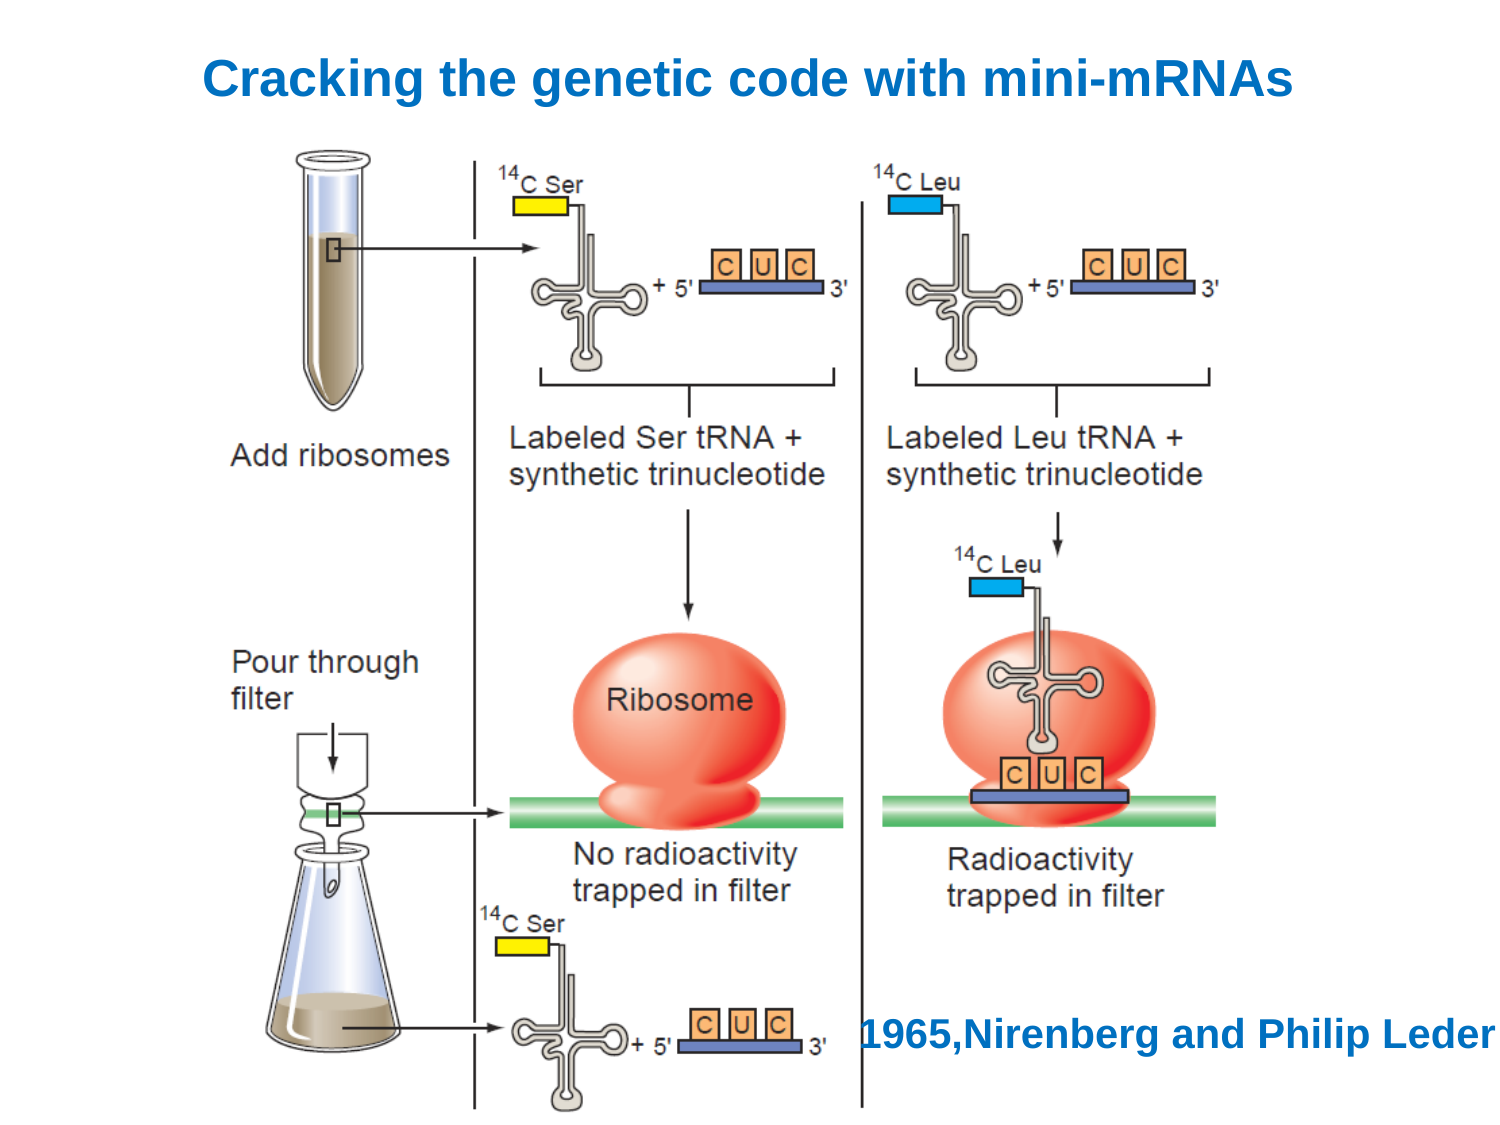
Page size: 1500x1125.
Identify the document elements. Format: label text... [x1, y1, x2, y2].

picture [224, 138, 1235, 1125]
text_box Cracking the genetic code with mini-mRNAs [187, 37, 1400, 115]
text_box 1965,Nirenberg and Philip Leder [1238, 999, 1500, 1065]
